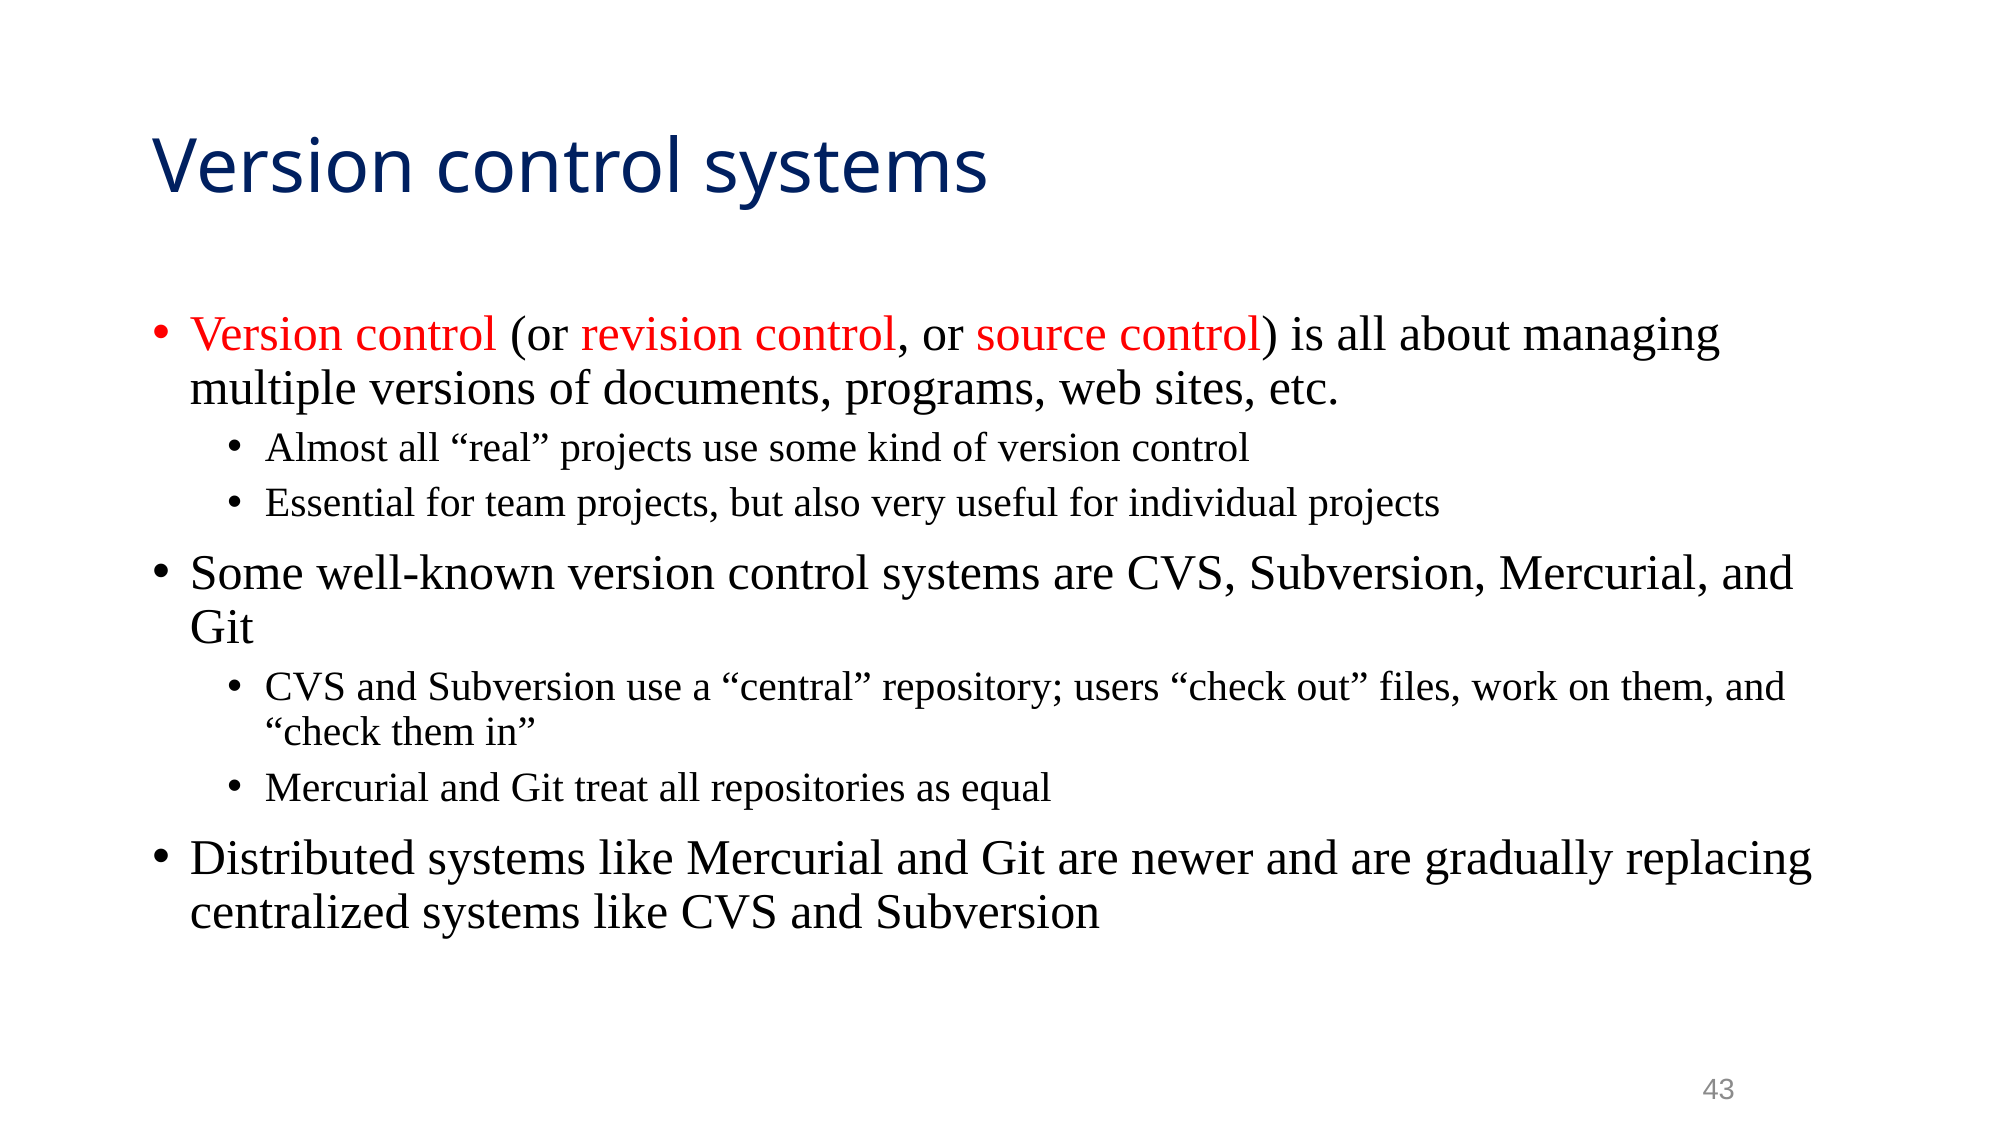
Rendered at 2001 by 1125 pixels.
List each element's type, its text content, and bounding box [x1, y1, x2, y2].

list Version control (or revision control, or source control) is all about managing multiple versions of documents, programs, web sites, etc. Almost all “real” projects use some kind of version control Essential for team projects, but also very useful for individual projects Some well-known version control systems are CVS, Subversion, Mercurial, and Git CVS and Subversion use a “central” repository; users “check out” files, work on them, and “check them in” Mercurial and Git treat all repositories as equal Distributed systems like Mercurial and Git are newer and are gradually replacing centralized systems like CVS and Subversion [137, 299, 1863, 1014]
title Version control systems [137, 59, 1863, 278]
slide_number 43 [1437, 1050, 1750, 1125]
